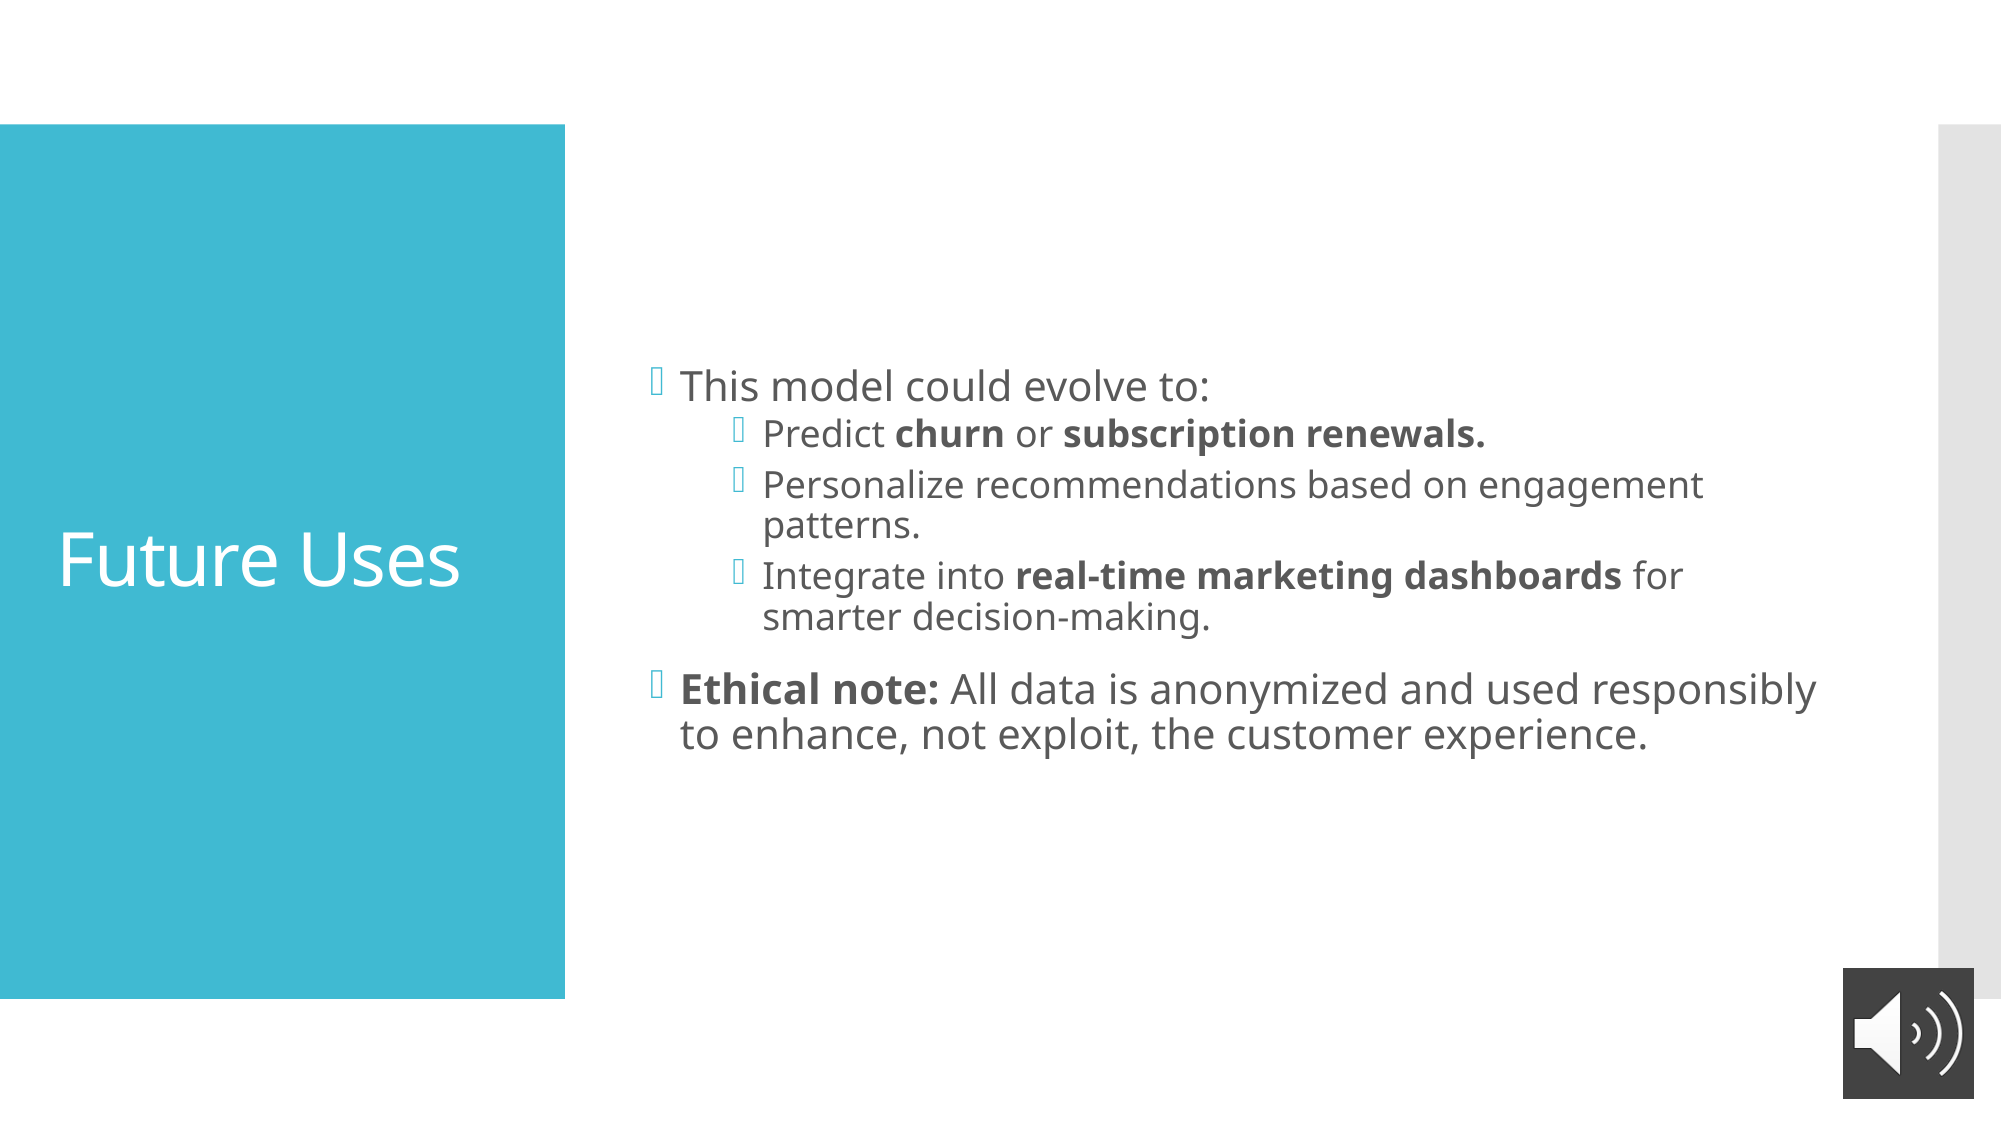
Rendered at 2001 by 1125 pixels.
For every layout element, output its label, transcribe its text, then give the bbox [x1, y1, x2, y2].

title Future Uses [41, 184, 525, 940]
list This model could evolve to: Predict churn or subscription renewals. Personalize recommendations based on engagement patterns. Integrate into real-time marketing dashboards for smarter decision-making. Ethical note: All data is anonymized and used responsibly to enhance, not exploit, the customer experience. [634, 141, 1835, 982]
picture [1841, 966, 1976, 1101]
